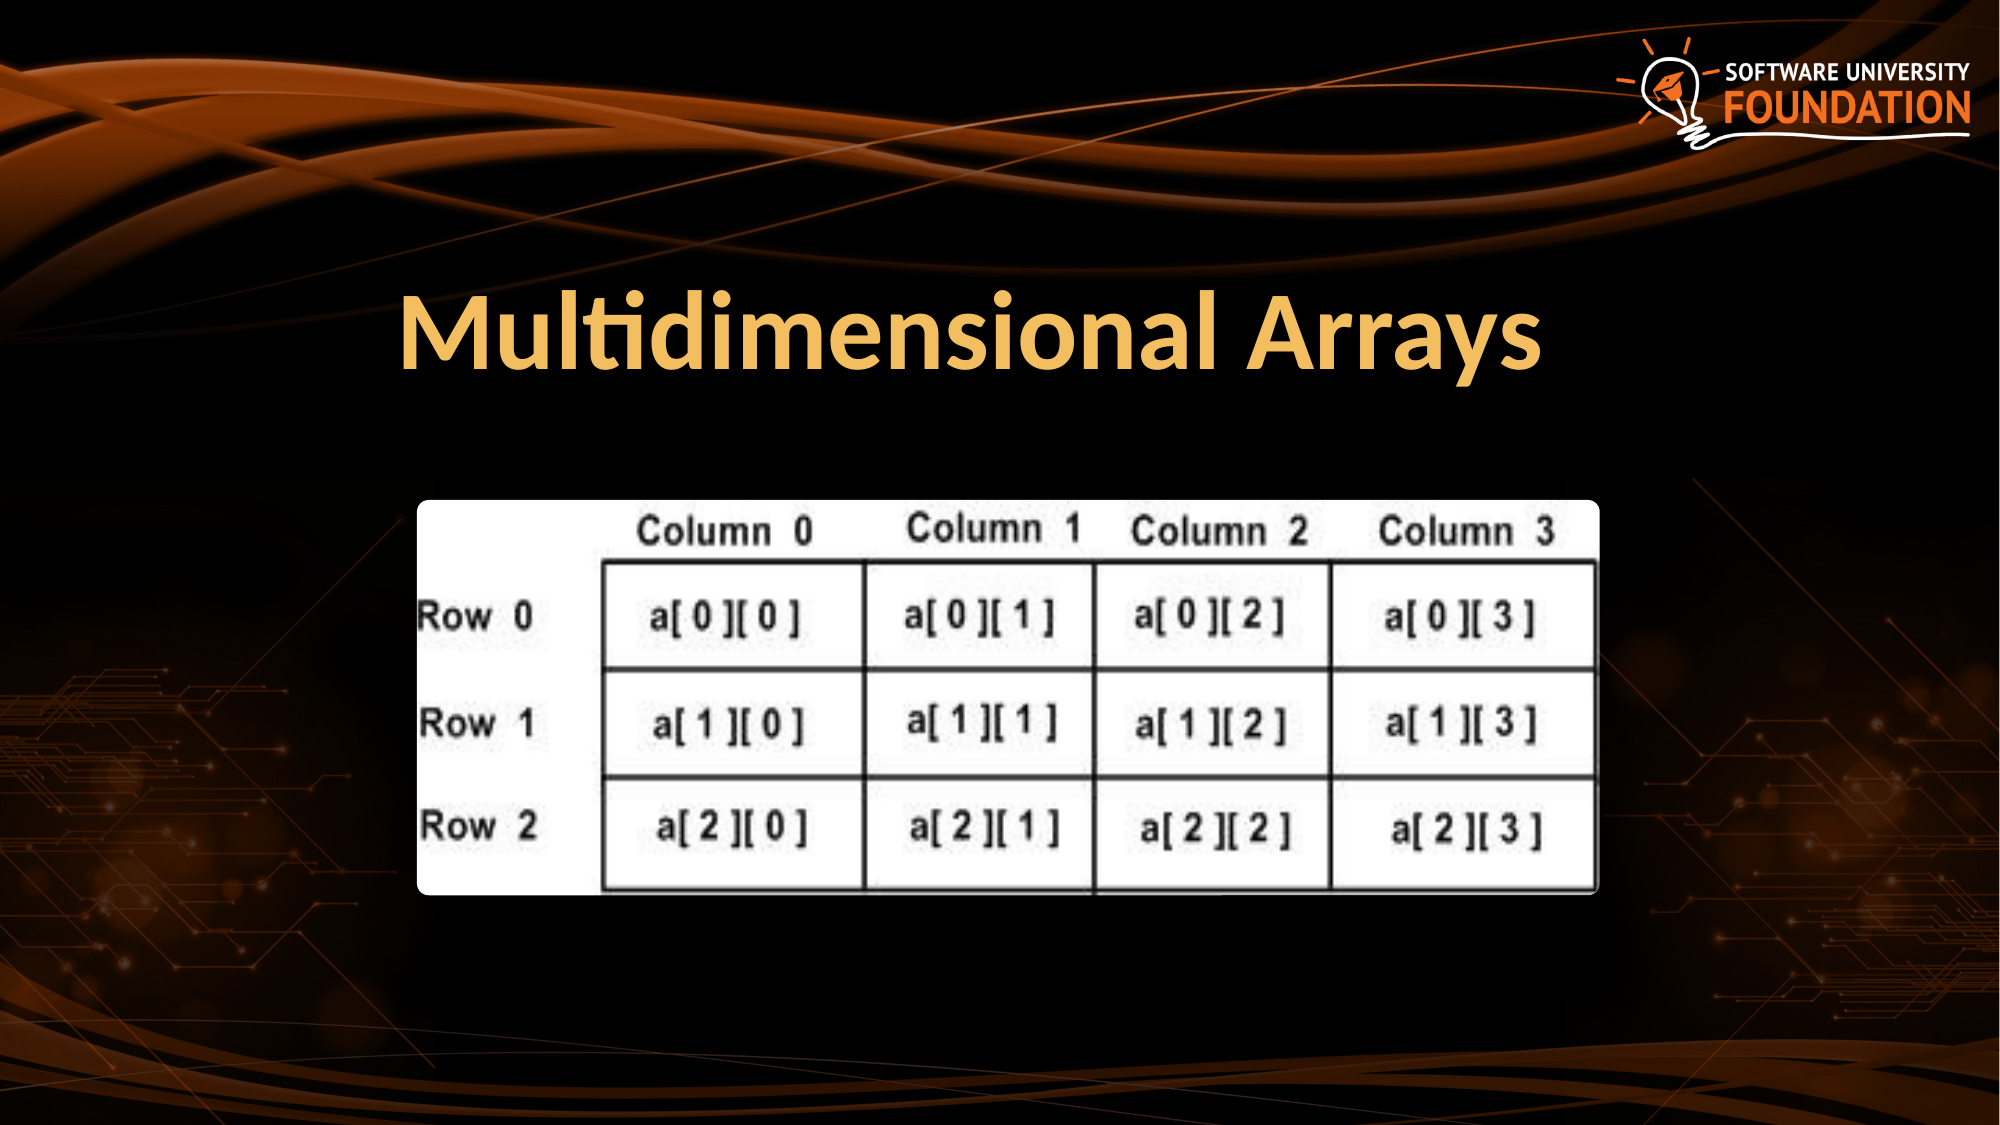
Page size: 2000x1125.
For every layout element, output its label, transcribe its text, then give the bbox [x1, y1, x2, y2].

picture [0, 0, 2000, 1125]
title Multidimensional Arrays [237, 265, 1704, 400]
